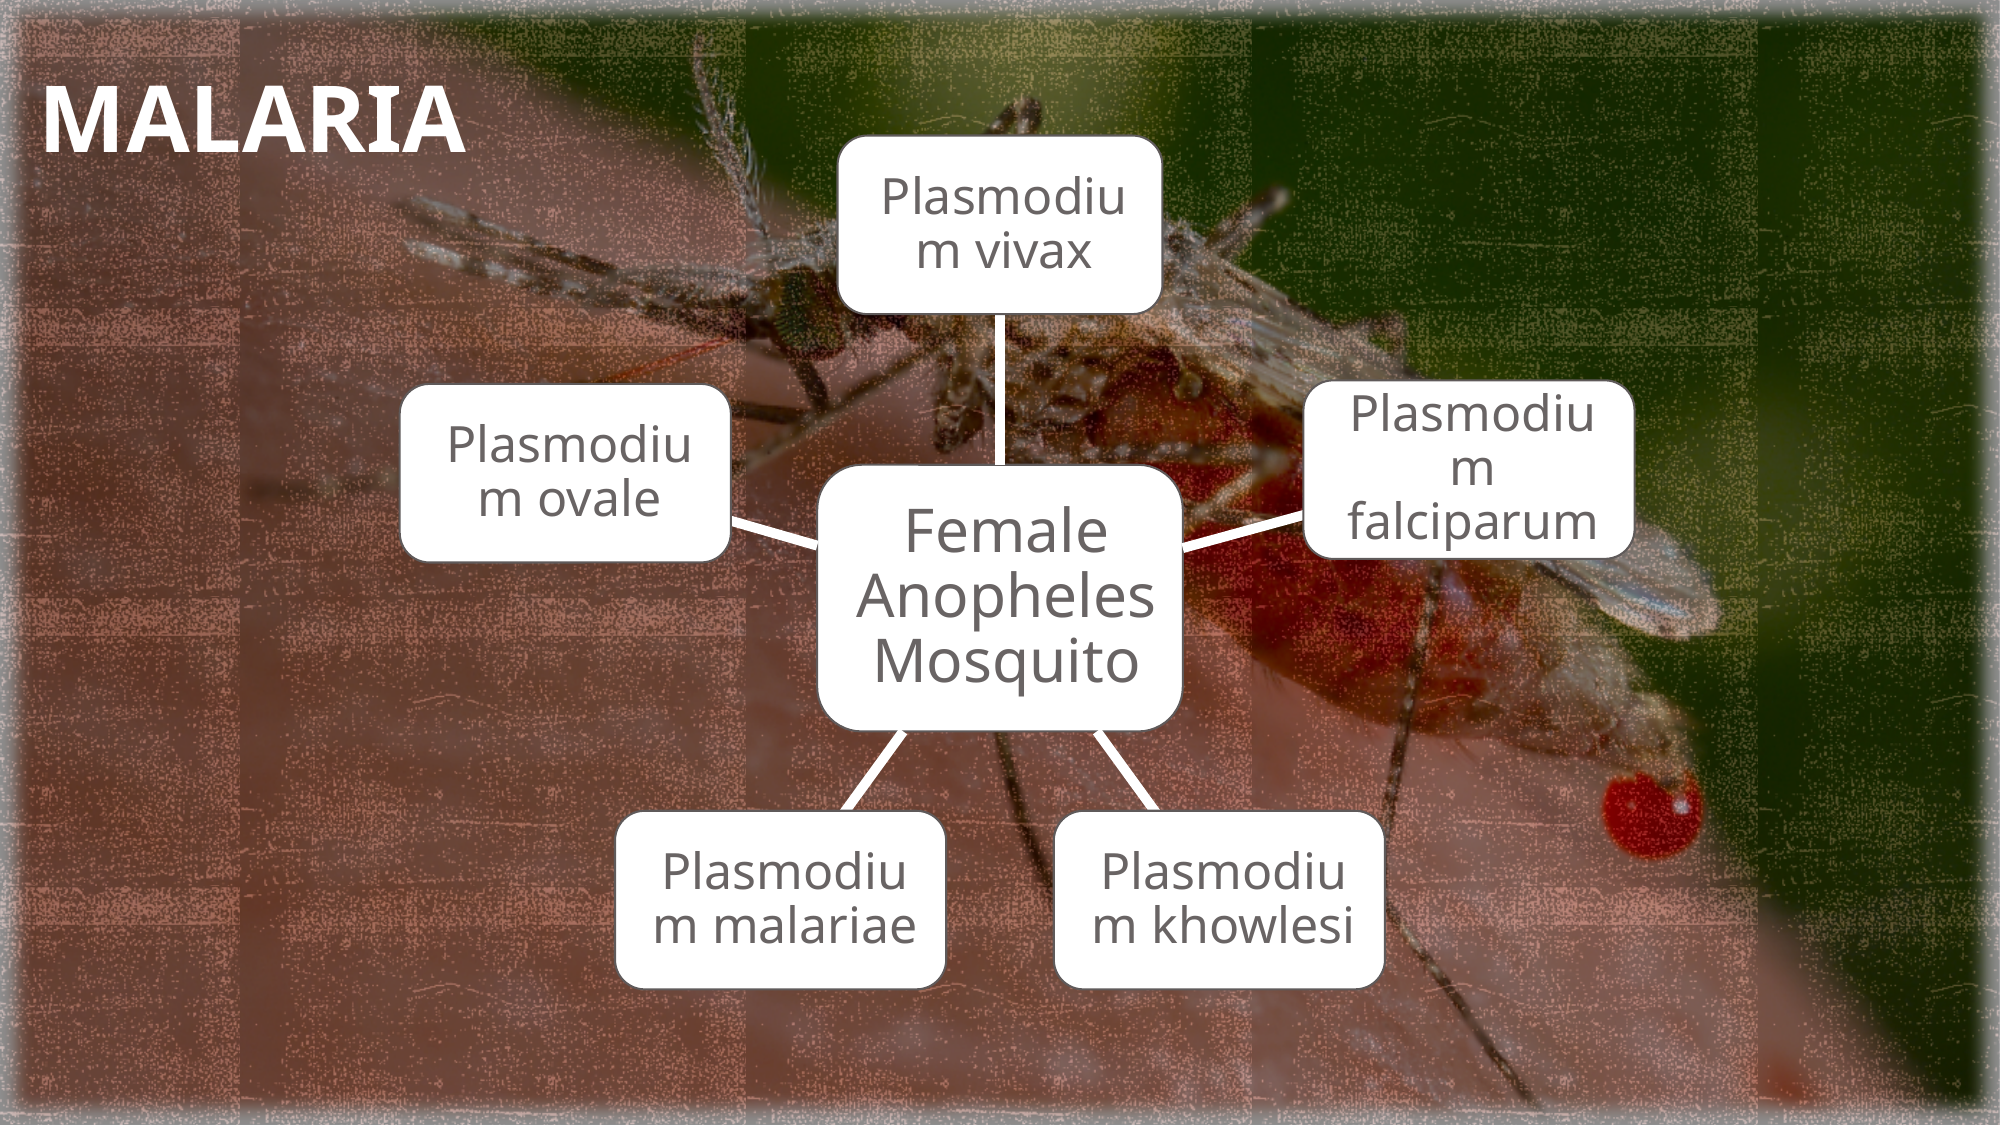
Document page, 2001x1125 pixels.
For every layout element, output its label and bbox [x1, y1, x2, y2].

picture [2, 0, 1997, 1122]
text_box [337, 122, 1664, 1004]
